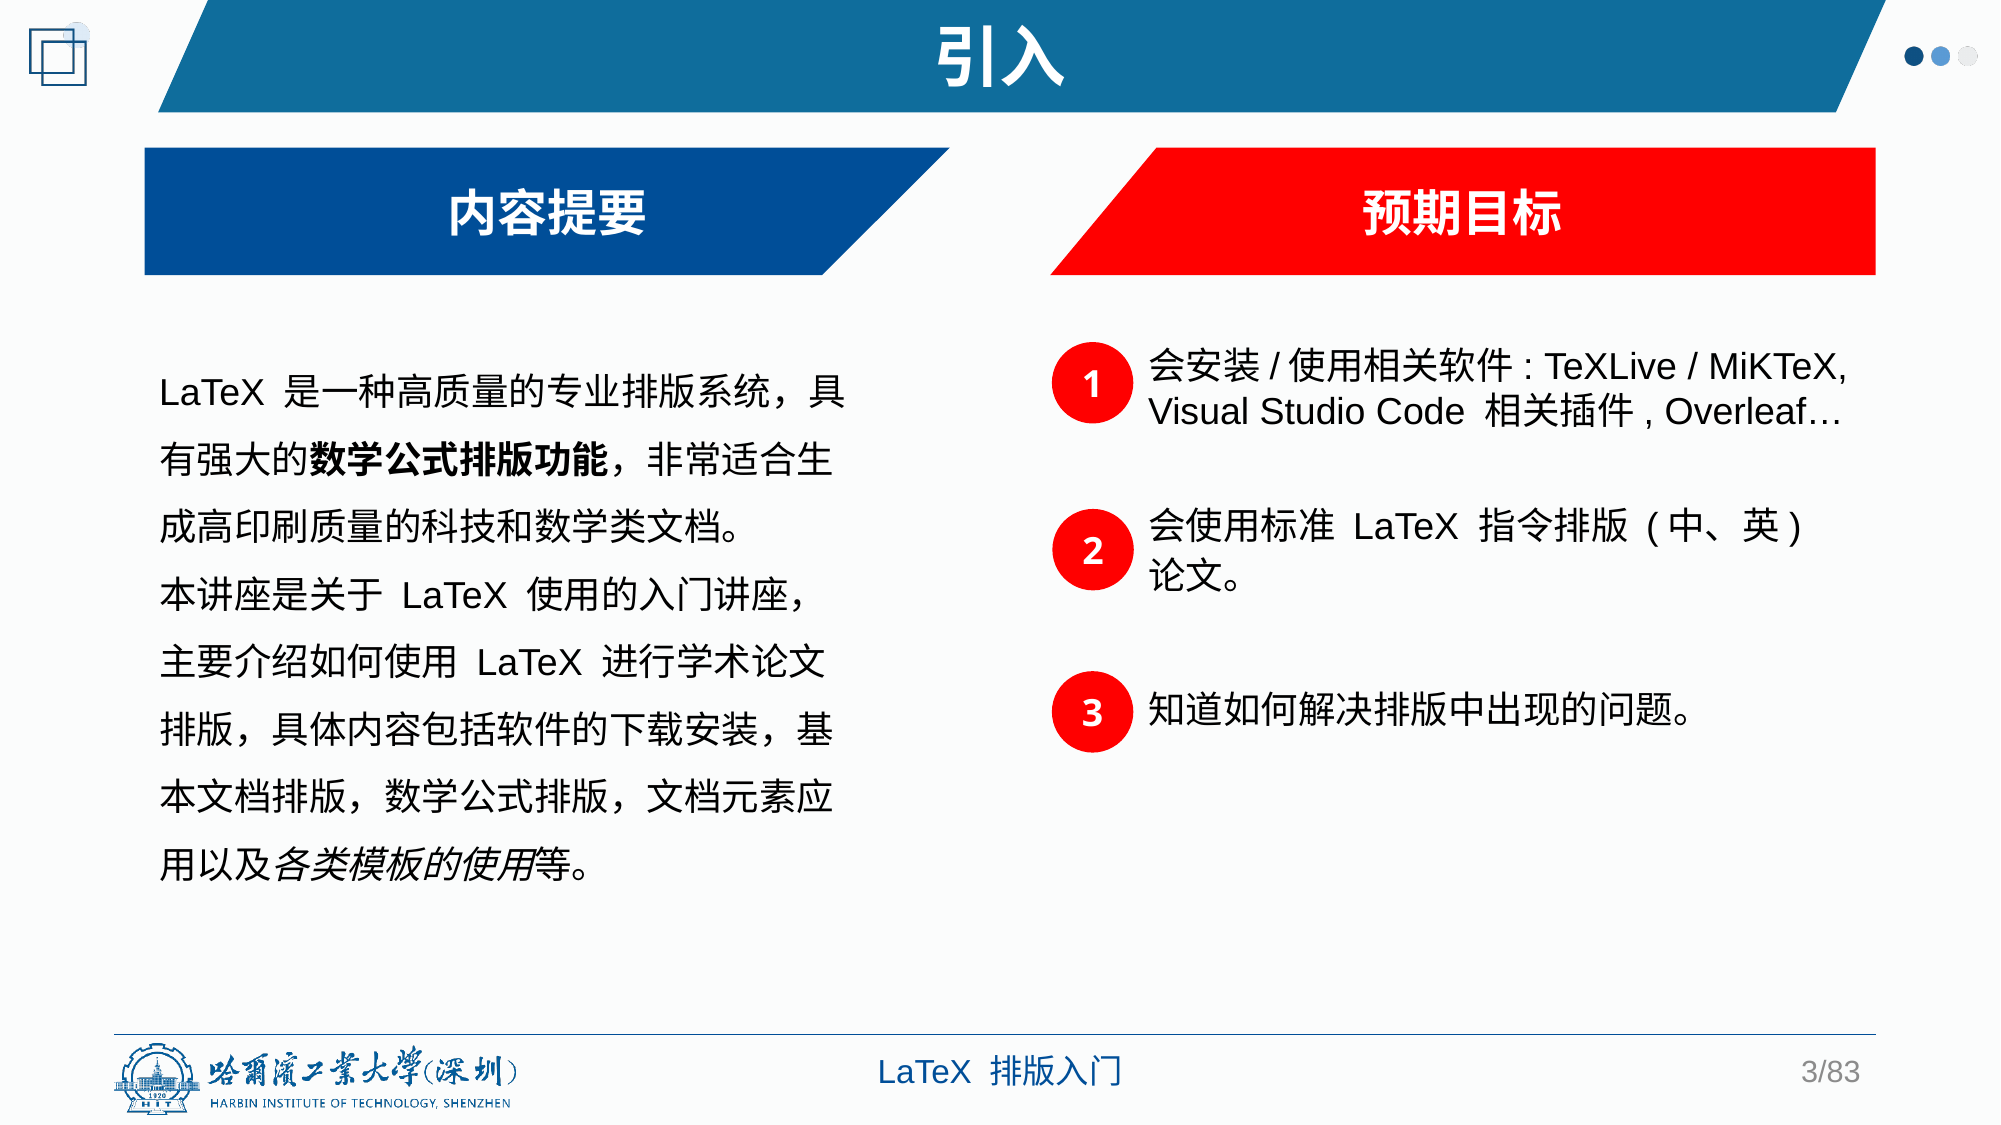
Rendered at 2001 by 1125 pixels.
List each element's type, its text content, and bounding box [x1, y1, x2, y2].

text_box LaTeX 是一种高质量的专业排版系统，具有强大的数学公式排版功能，非常适合生成高印刷质量的科技和数学类文档。 本讲座是关于 LaTeX 使用的入门讲座，主要介绍如何使用 LaTeX 进行学术论文排版，具体内容包括软件的下载安装，基本文档排版，数学公式排版，文档元素应用以及各类模板的使用等。 [144, 338, 877, 917]
picture [0, 0, 119, 110]
text_box 2 [1051, 507, 1133, 592]
text_box 会安装/使用相关软件: TeXLive / MiKTeX, Visual Studio Code 相关插件, Overleaf… [1133, 334, 1866, 462]
picture [1881, 15, 2000, 97]
text_box 会使用标准 LaTeX 指令排版 (中、英) 论文。 [1133, 490, 1824, 629]
picture [114, 1043, 516, 1115]
text_box 1 [1050, 341, 1135, 425]
text_box 知道如何解决排版中出现的问题。 [1133, 678, 1866, 739]
slide_number 3/83 [1432, 1044, 1876, 1097]
text_box 引入 [291, 7, 1709, 103]
text_box 预期目标 [1047, 146, 1877, 277]
text_box 3 [1050, 670, 1133, 754]
text_box 内容提要 [143, 146, 953, 277]
